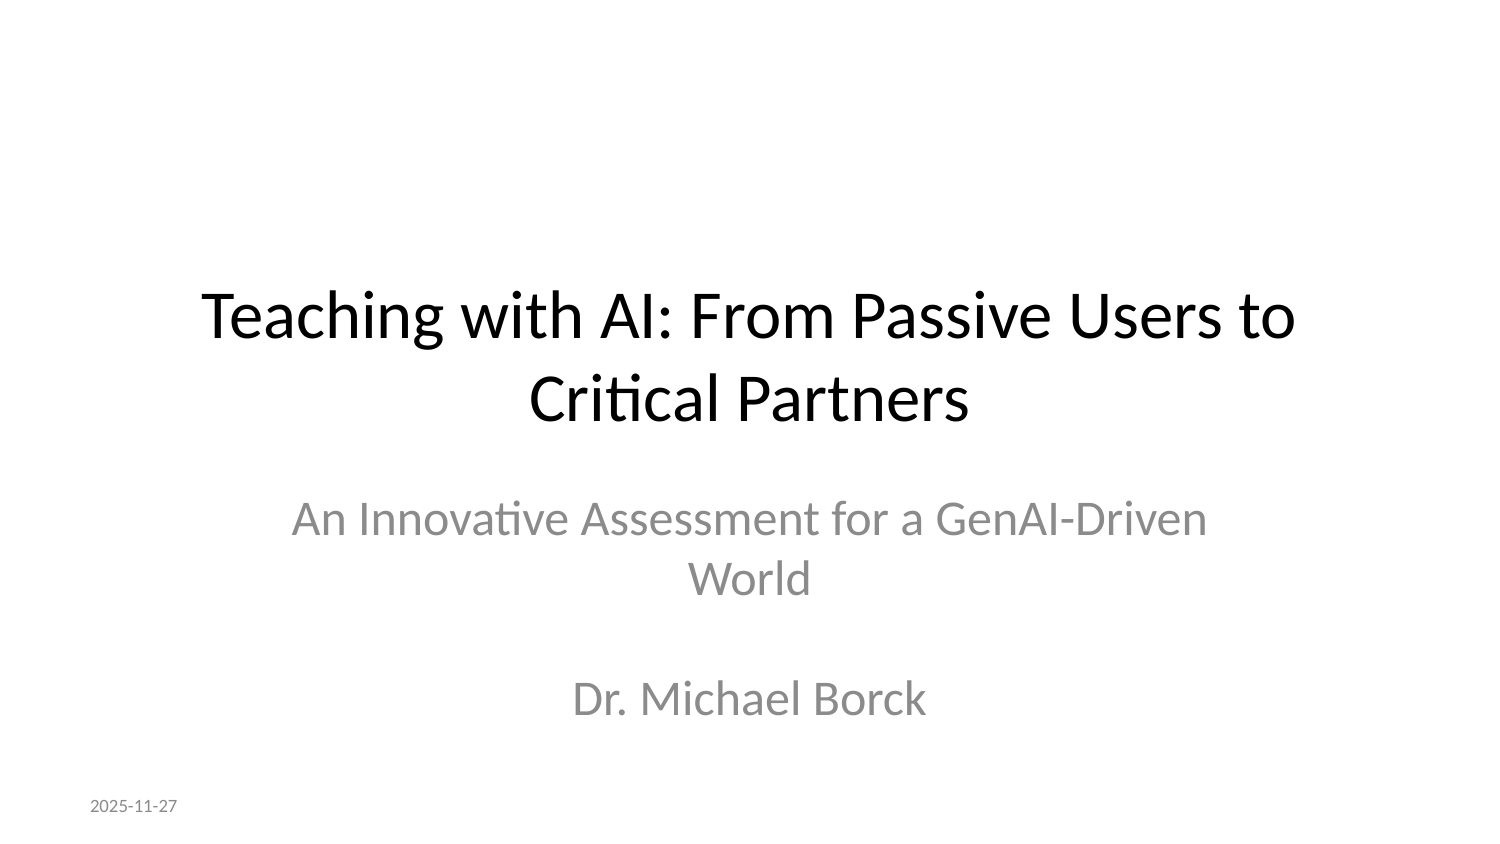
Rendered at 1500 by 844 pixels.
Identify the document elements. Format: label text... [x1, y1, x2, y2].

title Teaching with AI: From Passive Users to Critical Partners [112, 262, 1388, 443]
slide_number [75, 782, 425, 827]
subtitle An Innovative Assessment for a GenAI-Driven World Dr. Michael Borck [225, 478, 1275, 694]
